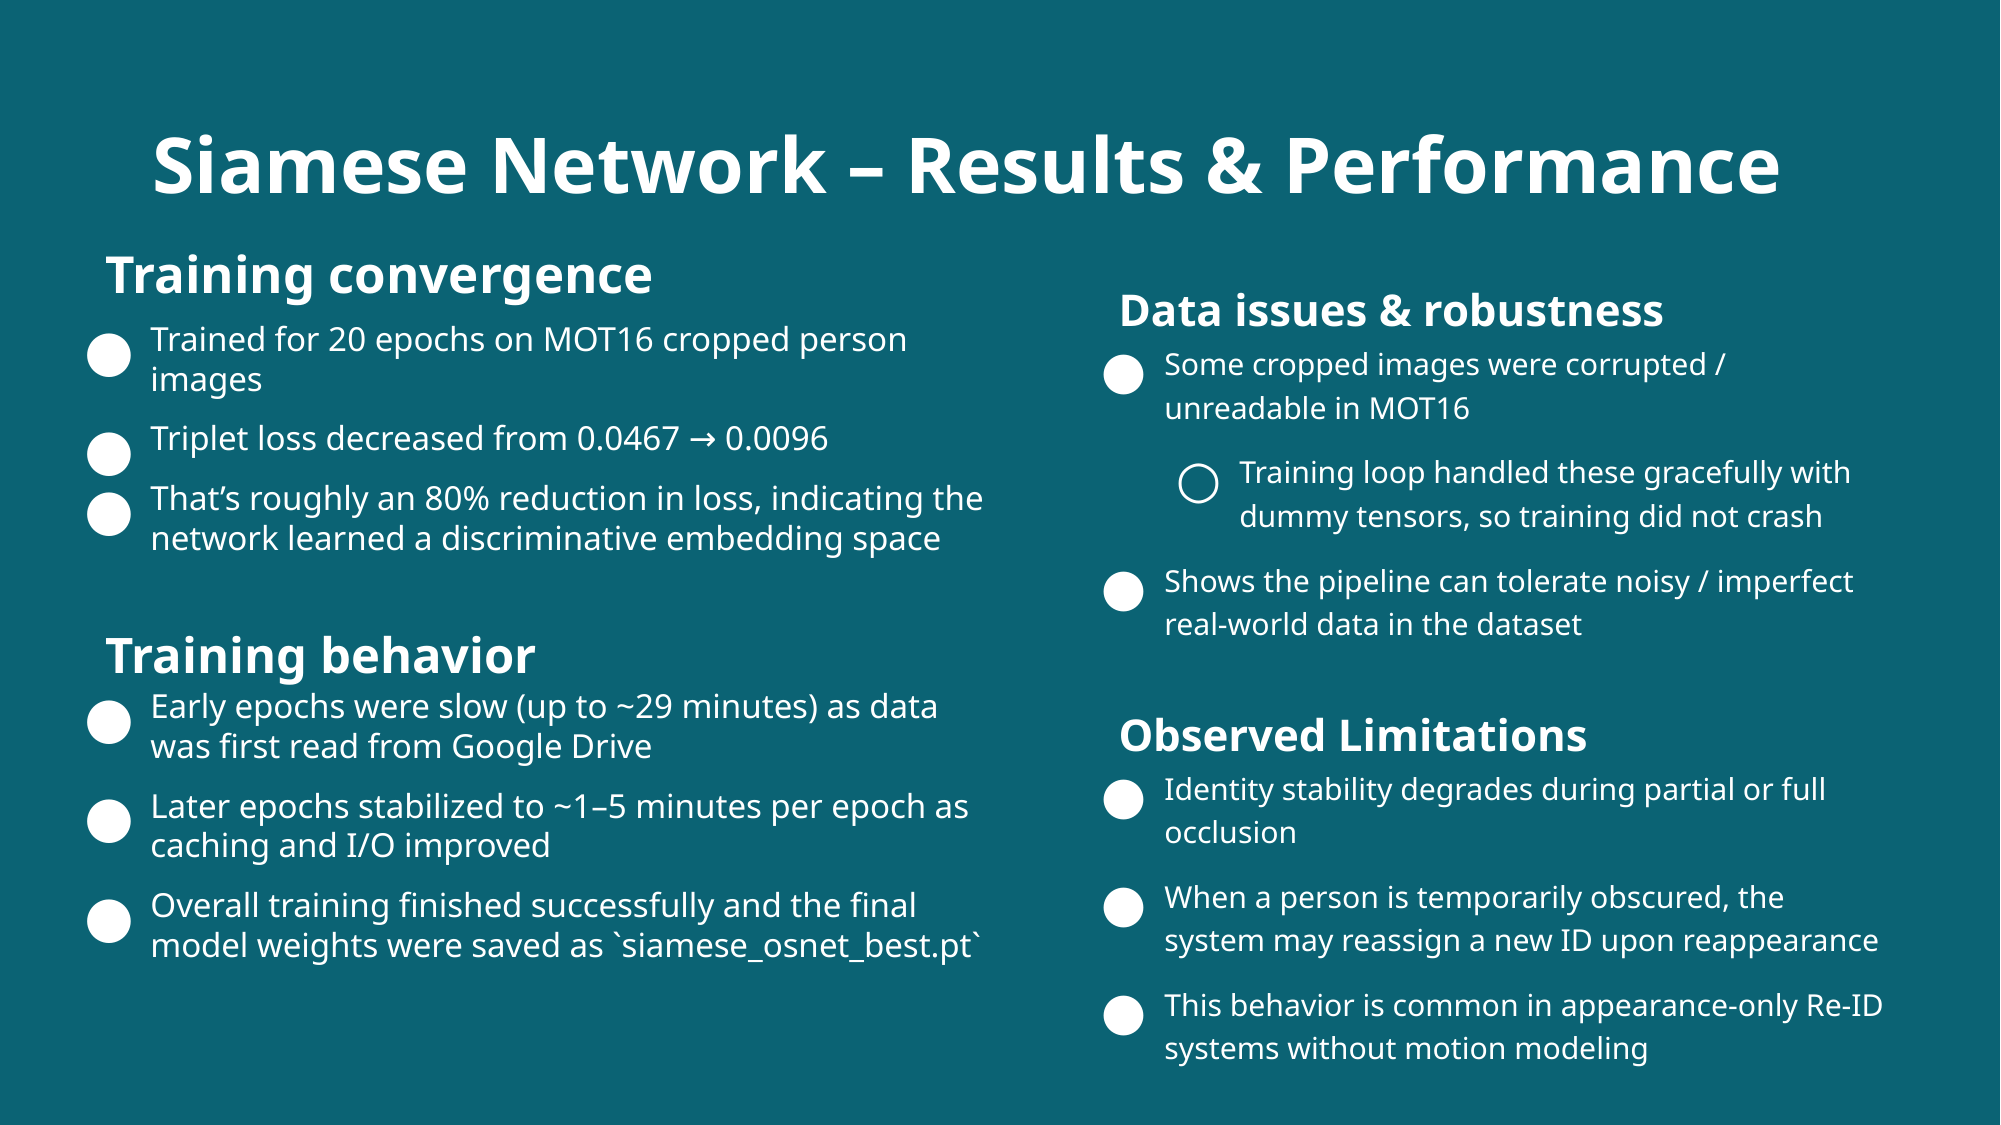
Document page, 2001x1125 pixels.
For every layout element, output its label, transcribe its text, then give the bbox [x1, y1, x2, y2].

title Siamese Network – Results & Performance [137, 59, 1863, 278]
text_box Data issues & robustness Some cropped images were corrupted / unreadable in MOT16 Training loop handled these gracefully with dummy tensors, so training did not crash Shows the pipeline can tolerate noisy / imperfect real-world data in the dataset Observed Limitations Identity stability degrades during partial or full occlusion When a person is temporarily obscured, the system may reassign a new ID upon reappearance This behavior is common in appearance-only Re-ID systems without motion modeling [1074, 241, 1905, 1100]
list Training convergence Trained for 20 epochs on MOT16 cropped person images Triplet loss decreased from 0.0467 → 0.0096 That’s roughly an 80% reduction in loss, indicating the network learned a discriminative embedding space Training behavior Early epochs were slow (up to ~29 minutes) as data was first read from Google Drive Later epochs stabilized to ~1–5 minutes per epoch as caching and I/O improved Overall training finished successfully and the final model weights were saved as `siamese_osnet_best.pt` [61, 241, 1007, 1021]
